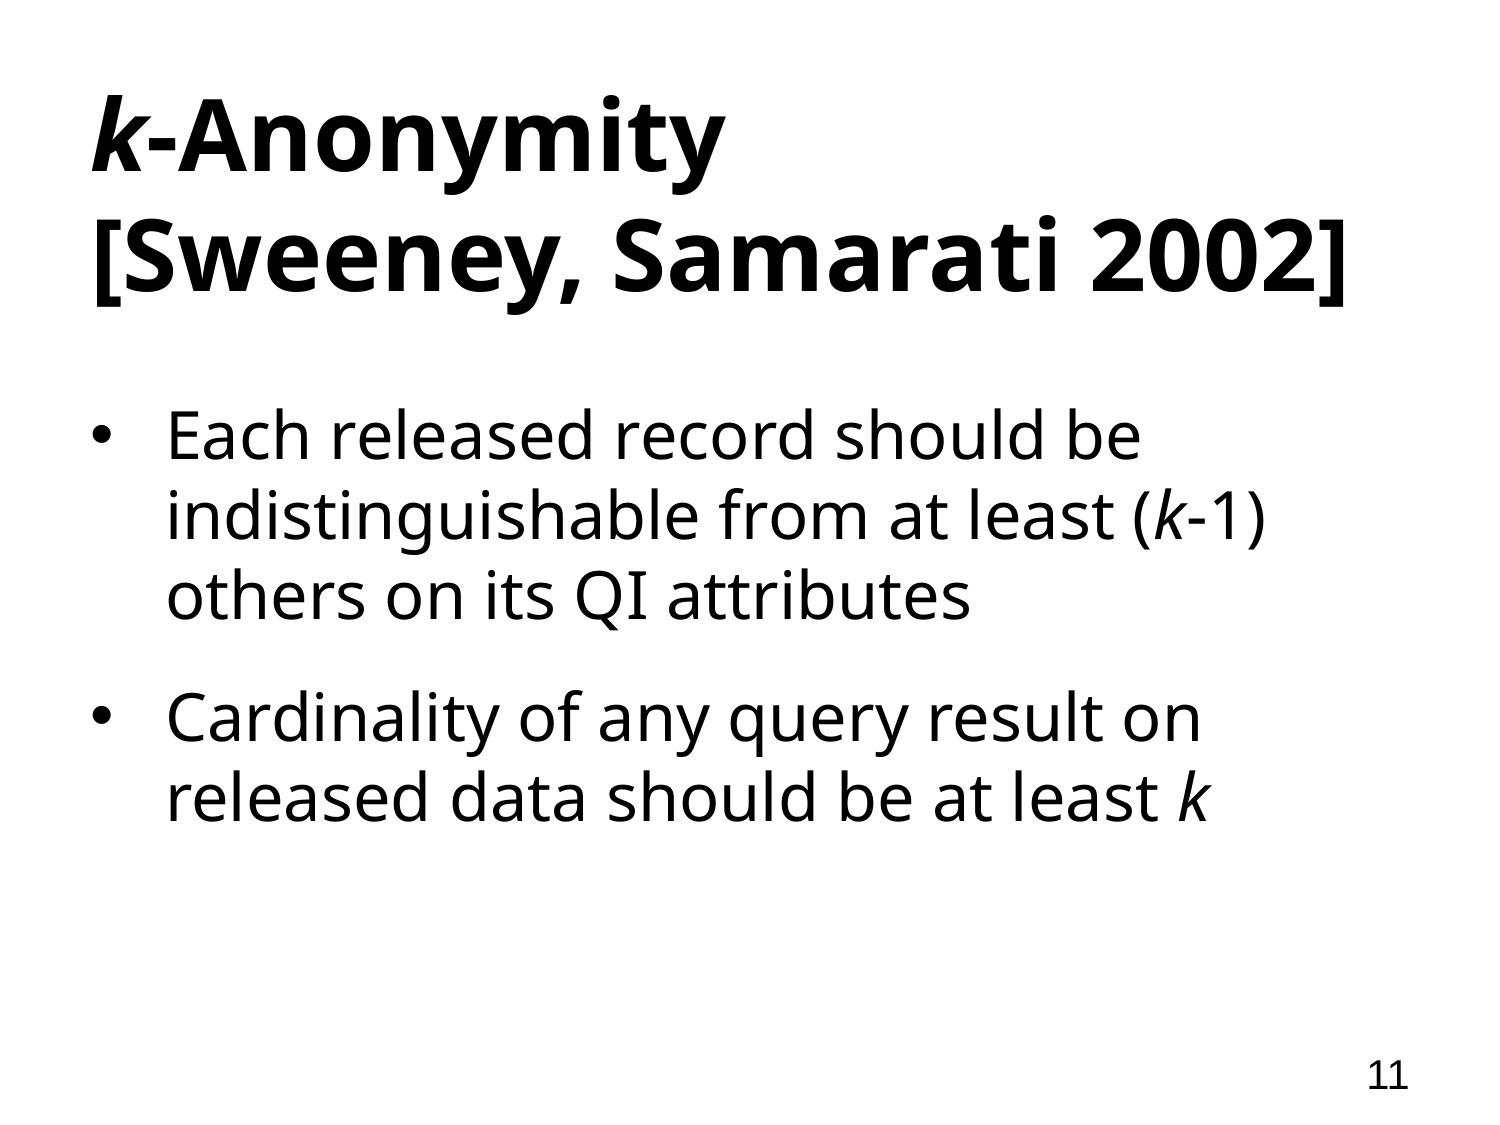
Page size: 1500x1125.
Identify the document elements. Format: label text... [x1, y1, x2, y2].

title k-Anonymity [Sweeney, Samarati 2002] [74, 97, 1426, 286]
list Each released record should be indistinguishable from at least (k-1) others on its QI attributes Cardinality of any query result on released data should be at least k [74, 385, 1473, 1013]
slide_number 11 [1074, 1042, 1425, 1103]
